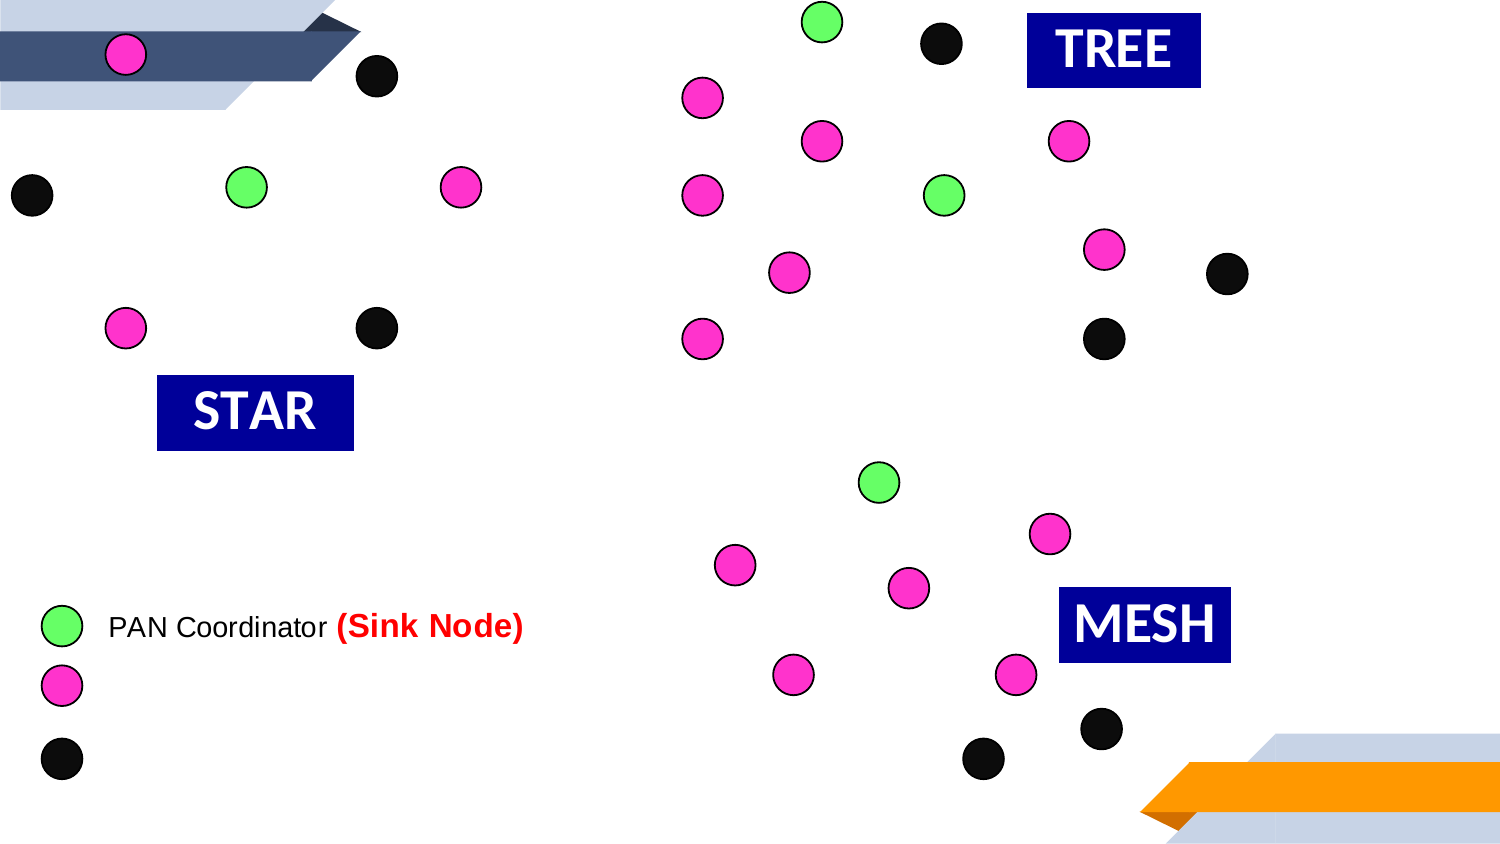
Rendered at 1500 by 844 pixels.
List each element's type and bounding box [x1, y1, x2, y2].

picture [3, 0, 1249, 836]
